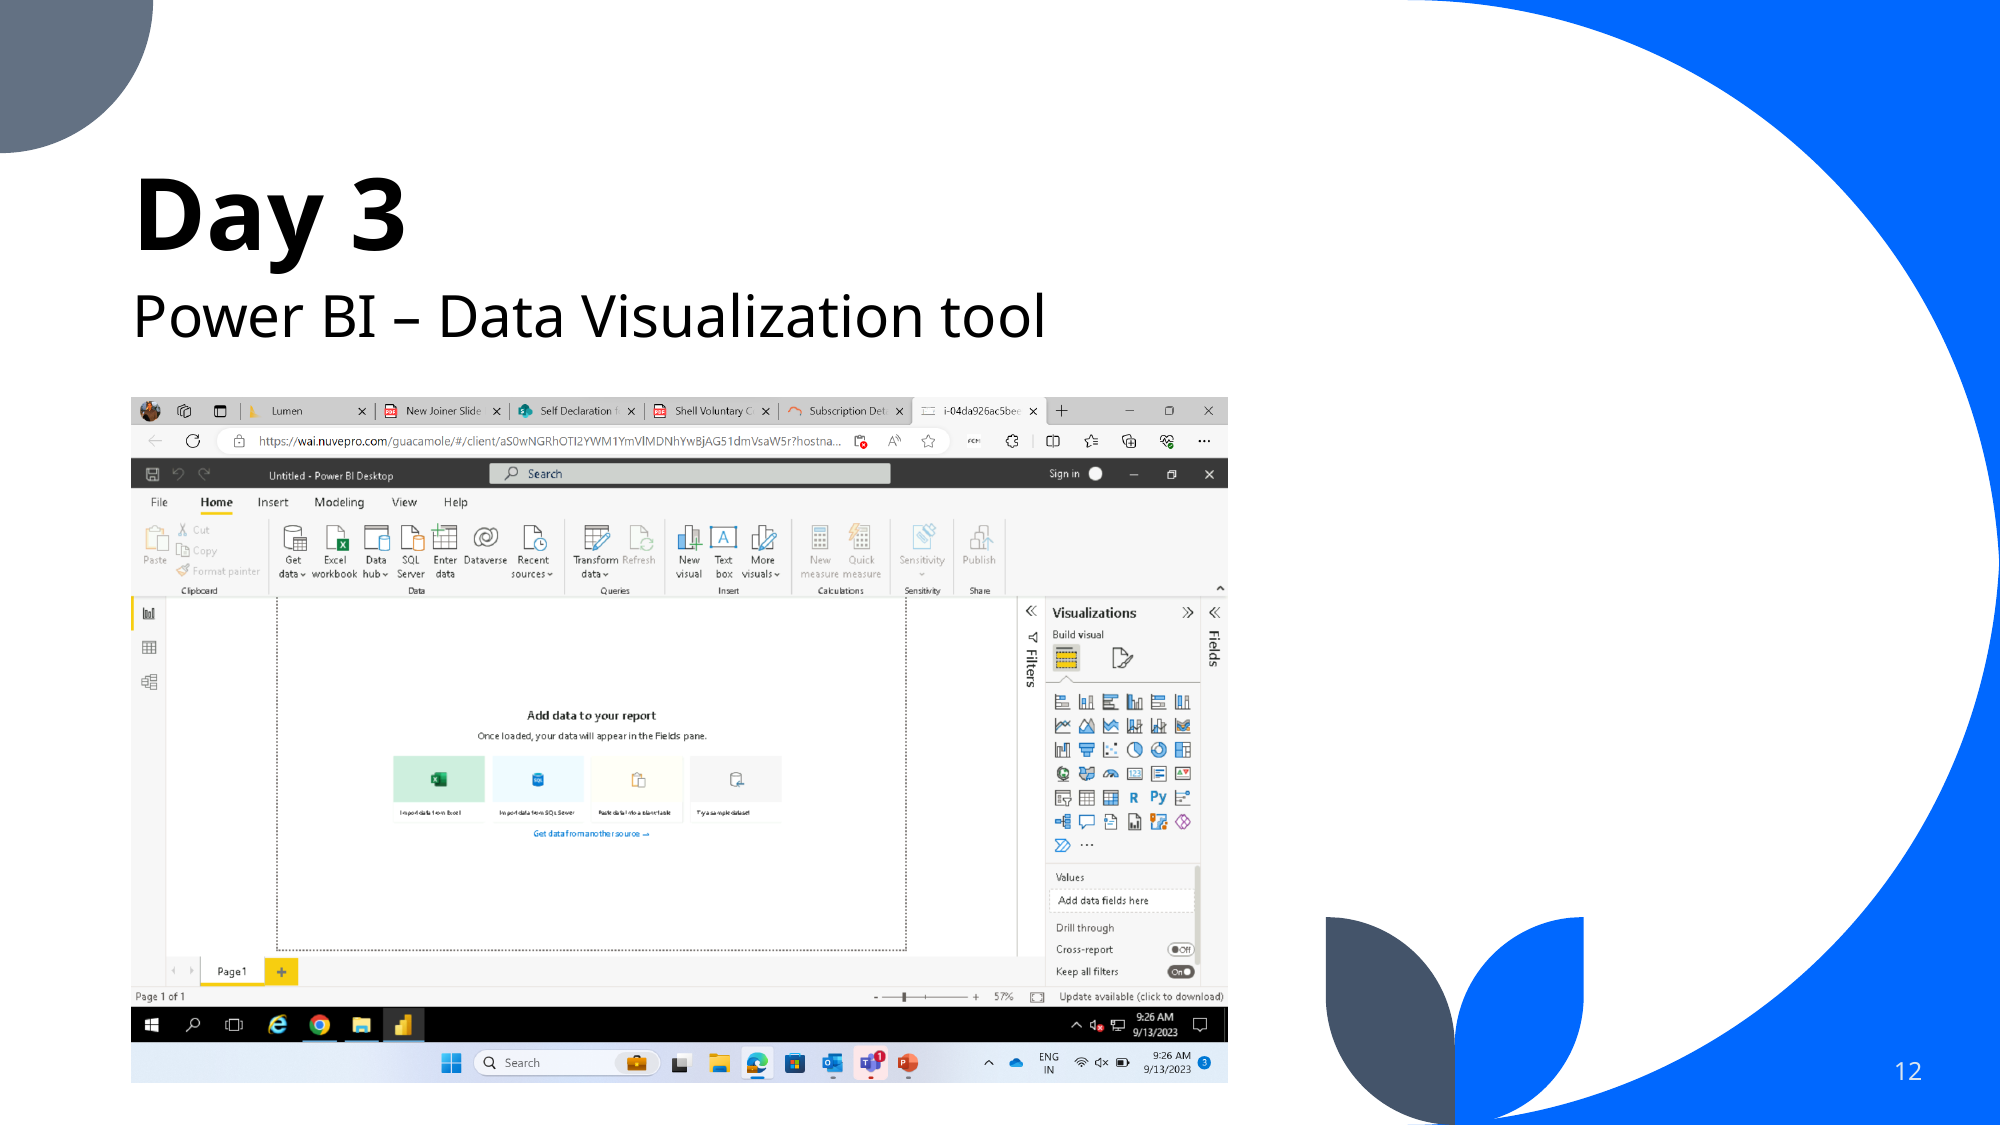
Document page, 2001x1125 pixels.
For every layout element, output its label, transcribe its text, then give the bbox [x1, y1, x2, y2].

title Day 3 [117, 62, 1723, 279]
slide_number 12 [1665, 1042, 1938, 1103]
list Power BI – Data Visualization tool [117, 279, 1723, 1063]
picture [131, 397, 1228, 1083]
